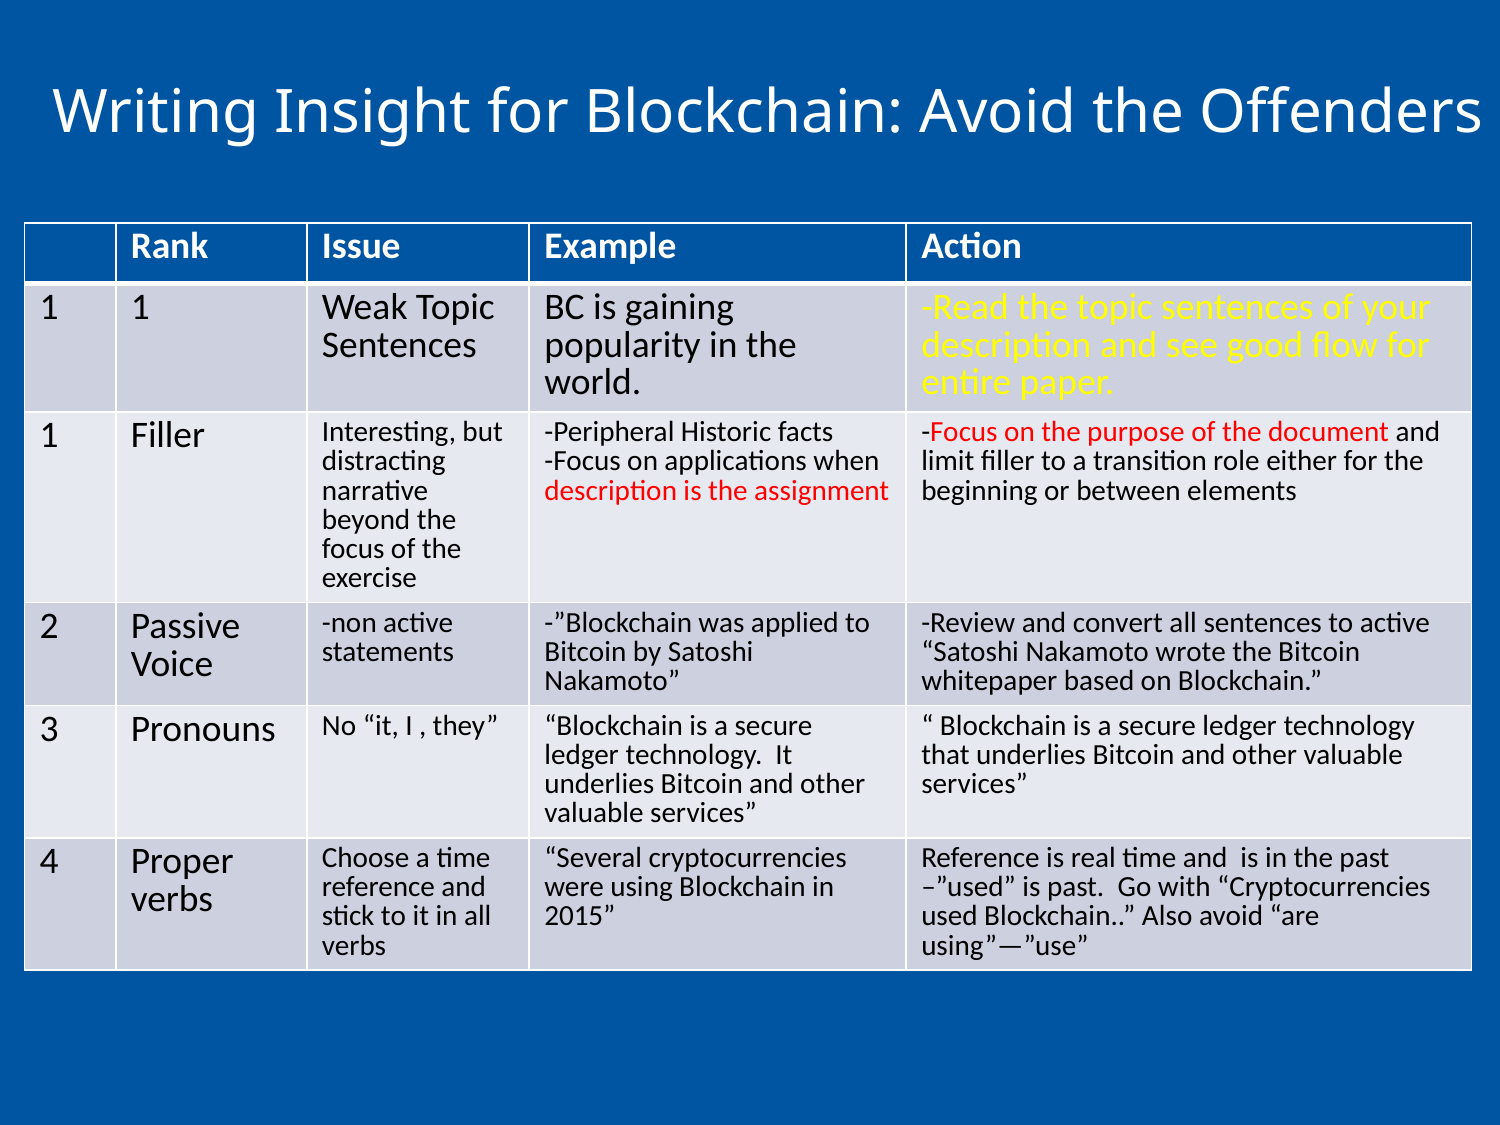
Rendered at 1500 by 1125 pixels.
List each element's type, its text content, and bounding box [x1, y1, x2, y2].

table_cell -Focus on the purpose of the document and limit filler to a transition role either for the beginning or between elements [907, 413, 1471, 602]
table_header Rank [117, 224, 306, 281]
table_cell Choose a time reference and stick to it in all verbs [308, 839, 528, 969]
table_cell Filler [117, 413, 306, 602]
title Writing Insight for Blockchain: Avoid the Offenders [36, 40, 1500, 187]
table_cell 1 [25, 413, 115, 602]
table_header [25, 224, 115, 281]
table_cell “Blockchain is a secure ledger technology. It underlies Bitcoin and other valuable services” [530, 706, 905, 837]
table_cell 3 [25, 706, 115, 837]
table_cell -”Blockchain was applied to Bitcoin by Satoshi Nakamoto” [530, 603, 905, 705]
table_cell -non active statements [308, 603, 528, 705]
table_cell 1 [117, 286, 306, 411]
table_cell Pronouns [117, 706, 306, 837]
table_cell 2 [25, 603, 115, 705]
table_cell 4 [25, 839, 115, 969]
table_cell Interesting, but distracting narrative beyond the focus of the exercise [308, 413, 528, 602]
table_cell -Peripheral Historic facts -Focus on applications when description is the assignment [530, 413, 905, 602]
table_cell Weak Topic Sentences [308, 286, 528, 411]
table_cell “ Blockchain is a secure ledger technology that underlies Bitcoin and other valuable services” [907, 706, 1471, 837]
table_cell Proper verbs [117, 839, 306, 969]
table_header Example [530, 224, 905, 281]
table_header Action [907, 224, 1471, 281]
table_cell No “it, I , they” [308, 706, 528, 837]
table_header Issue [308, 224, 528, 281]
table_cell Passive Voice [117, 603, 306, 705]
table_cell Reference is real time and is in the past –”used” is past. Go with “Cryptocurrencies used Blockchain..” Also avoid “are using”—”use” [907, 839, 1471, 969]
table_cell -Read the topic sentences of your description and see good flow for entire paper. [907, 286, 1471, 411]
table_cell -Review and convert all sentences to active “Satoshi Nakamoto wrote the Bitcoin whitepaper based on Blockchain.” [907, 603, 1471, 705]
table_cell “Several cryptocurrencies were using Blockchain in 2015” [530, 839, 905, 969]
table_cell BC is gaining popularity in the world. [530, 286, 905, 411]
table_cell 1 [25, 286, 115, 411]
